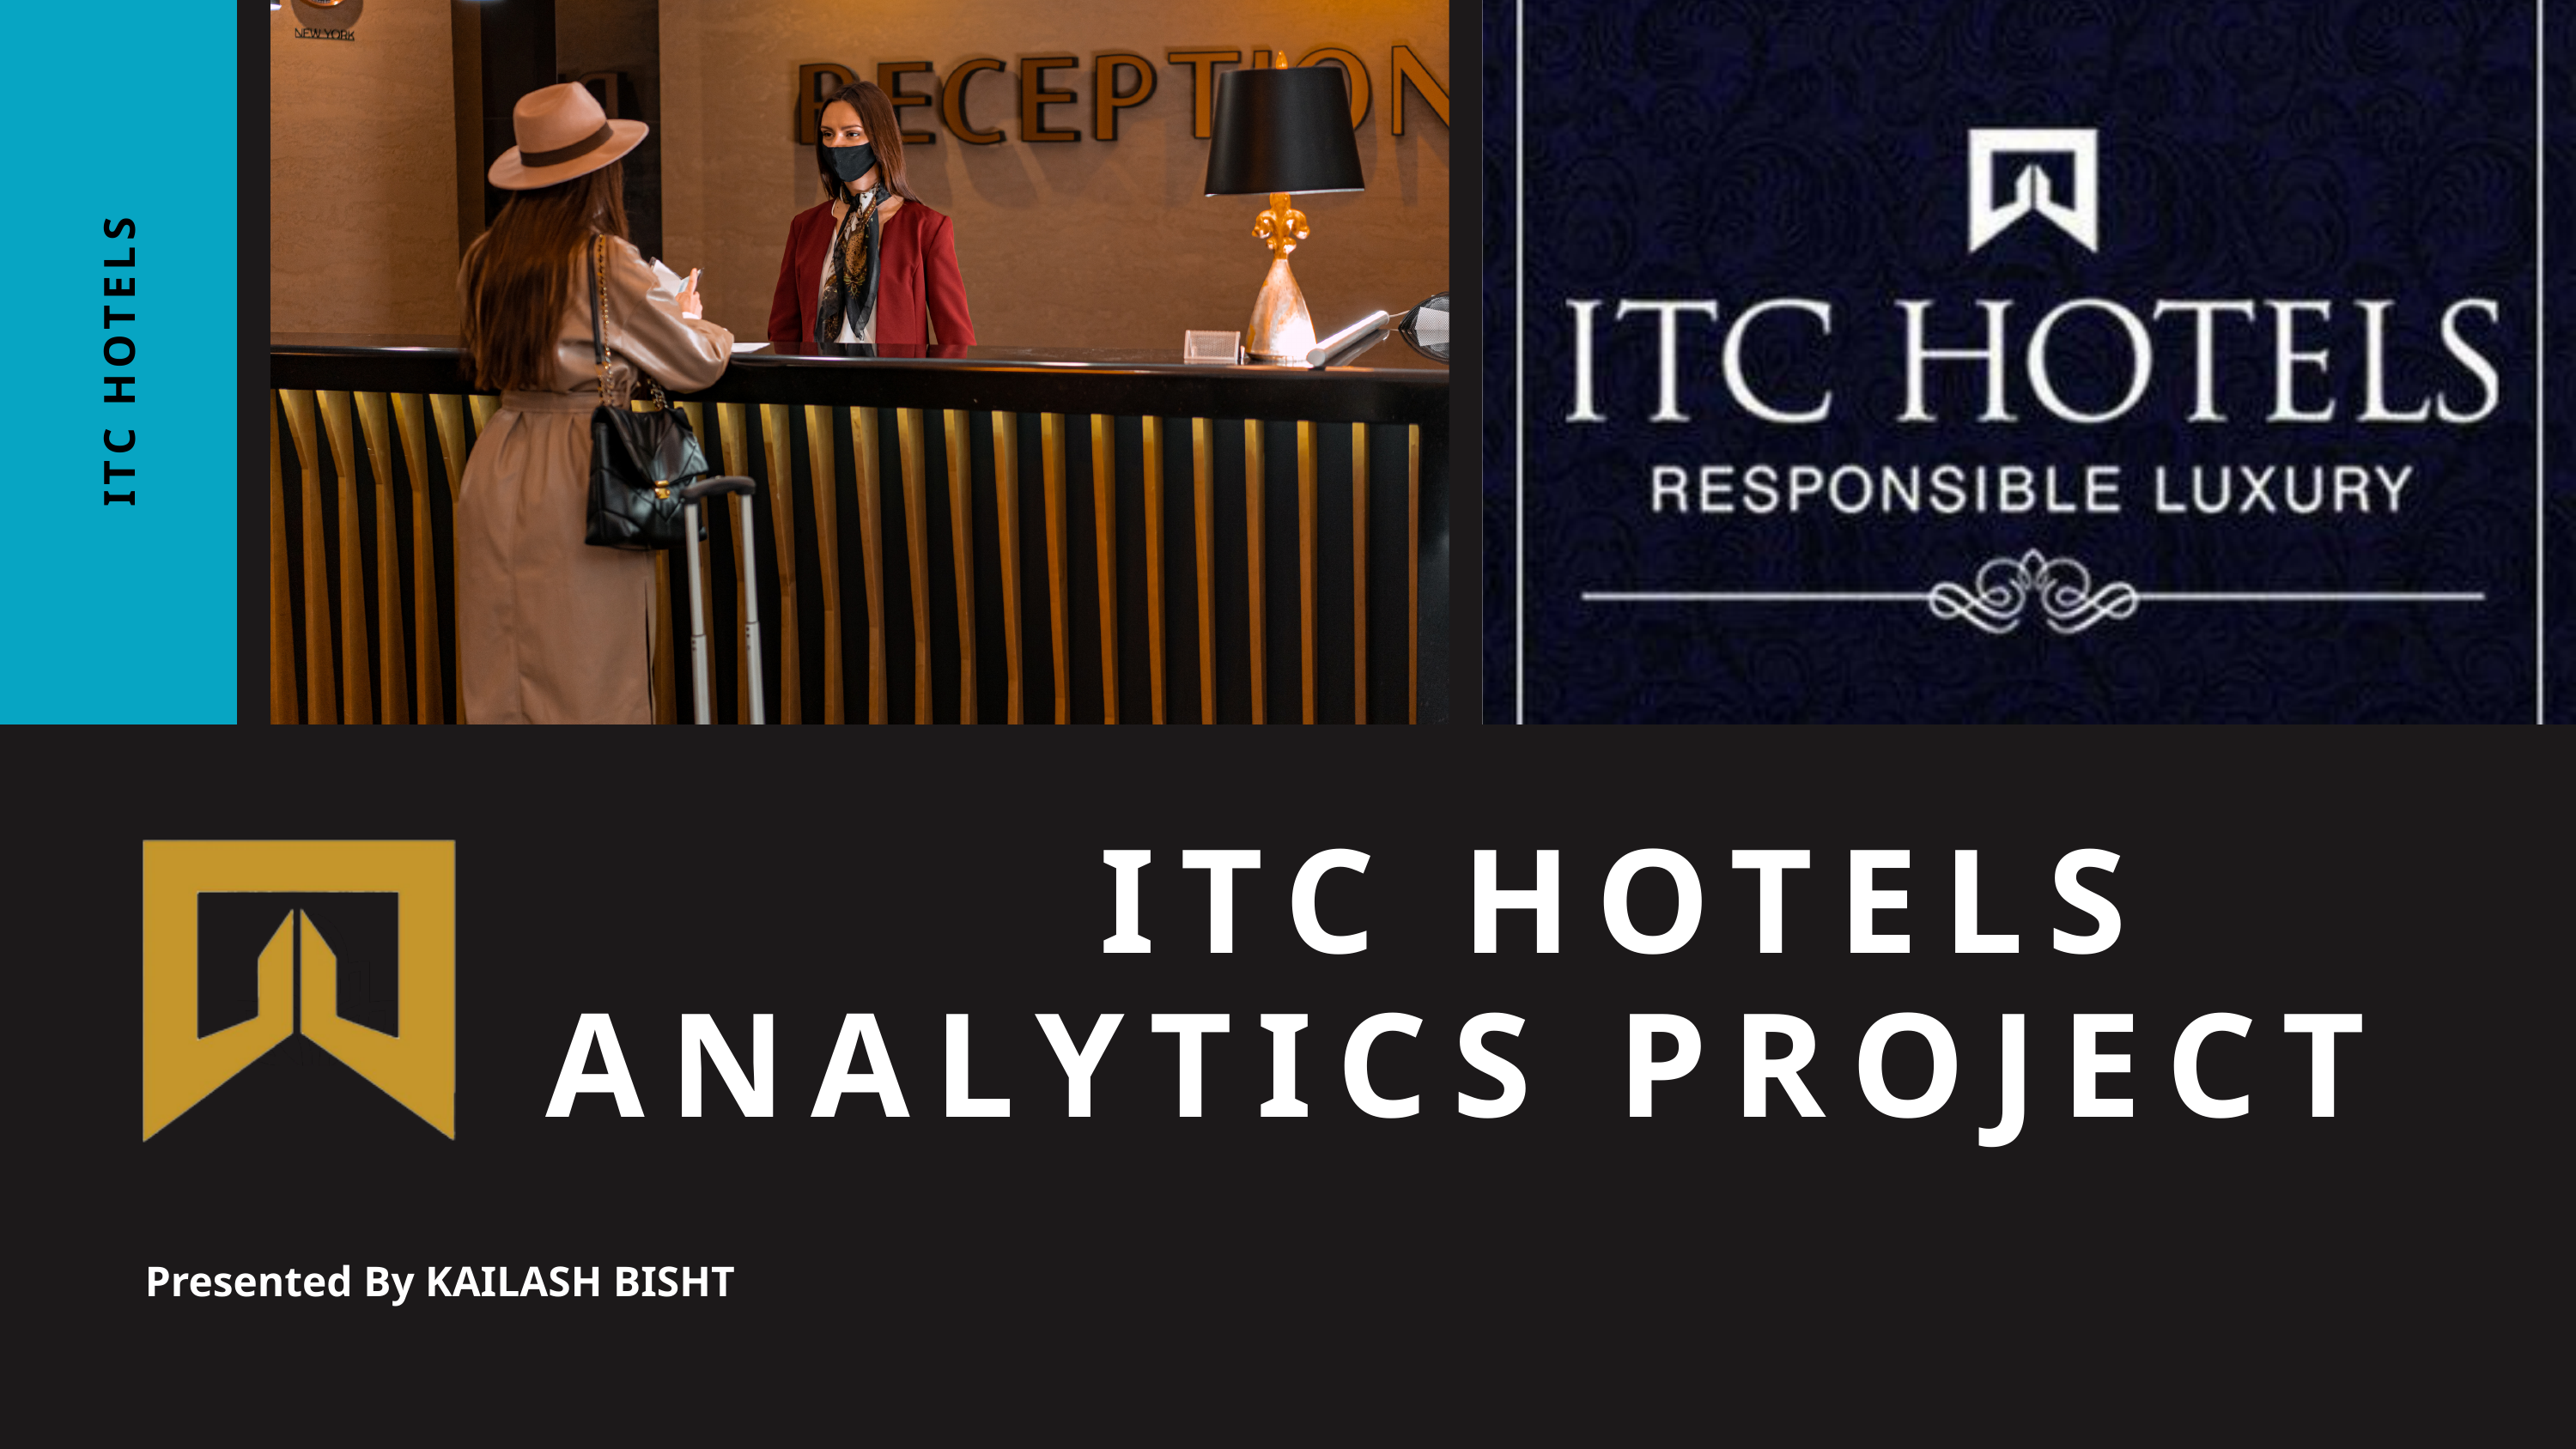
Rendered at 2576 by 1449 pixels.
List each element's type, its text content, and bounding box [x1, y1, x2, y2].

text_box ITC HOTELS ANALYTICS PROJECT [545, 817, 2457, 1147]
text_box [0, 0, 238, 724]
text_box Presented By KAILASH BISHT [144, 1247, 843, 1306]
text_box [93, 797, 508, 1183]
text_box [270, 0, 1449, 724]
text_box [1482, 0, 2576, 724]
